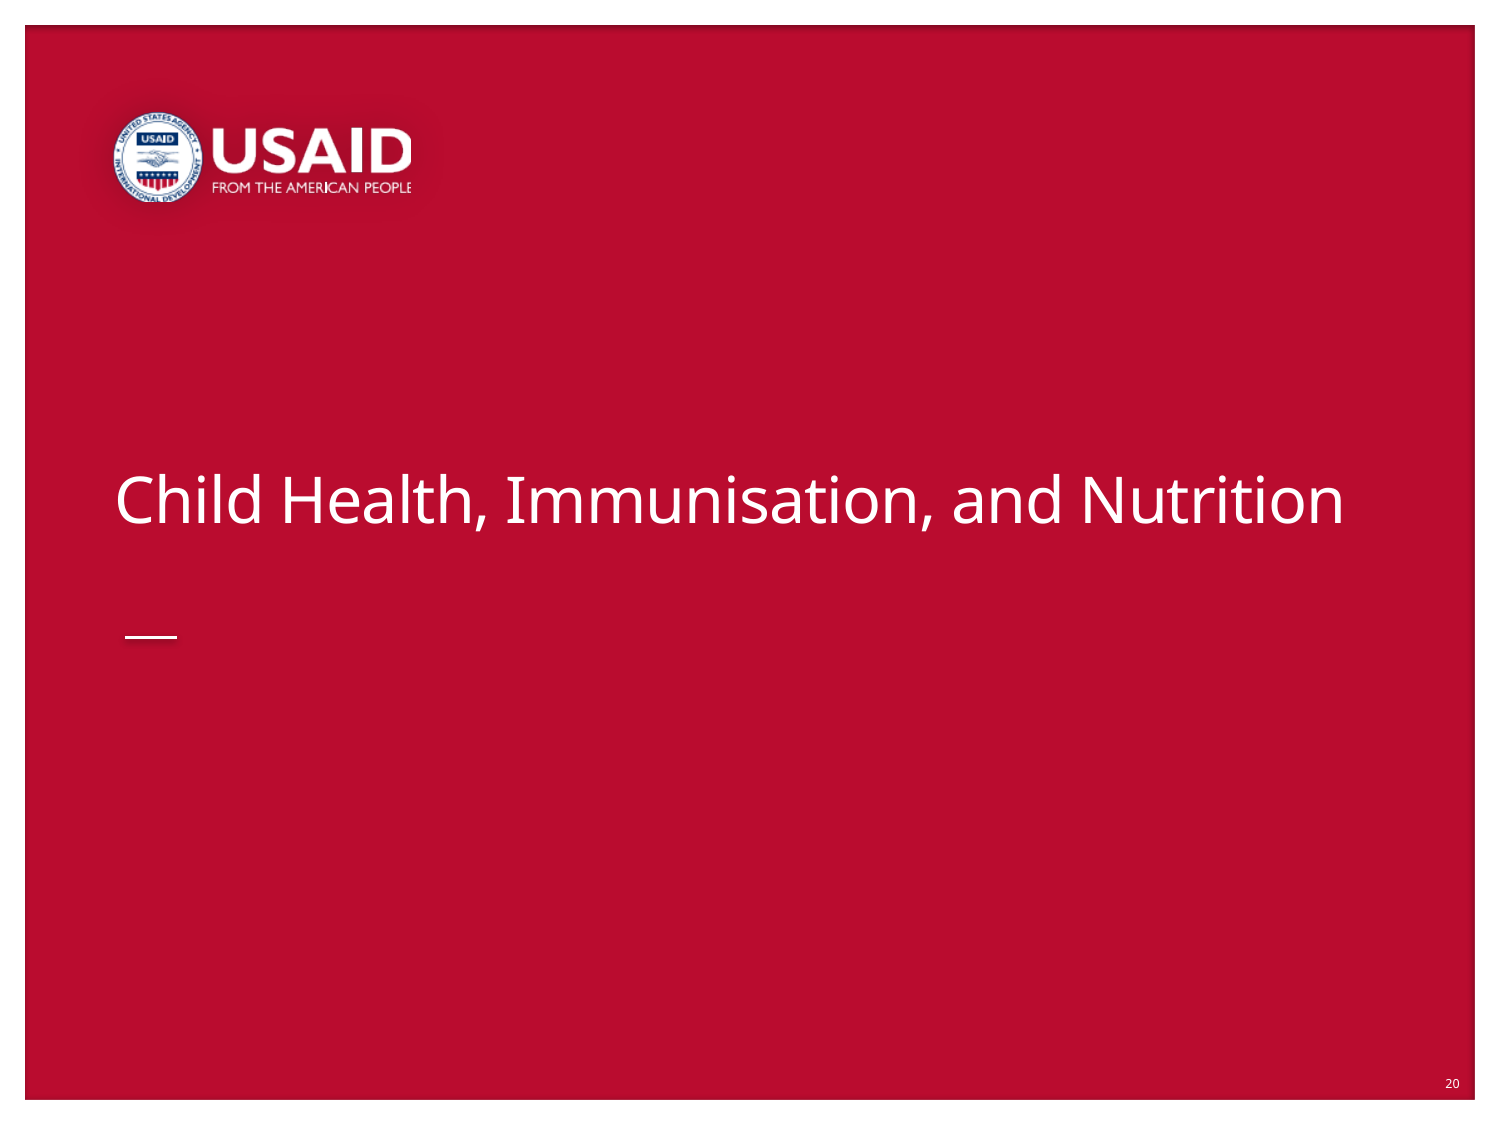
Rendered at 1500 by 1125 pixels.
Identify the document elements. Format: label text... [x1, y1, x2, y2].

slide_number 20 [1125, 1069, 1475, 1100]
title Child Health, Immunisation, and Nutrition [99, 431, 1400, 544]
